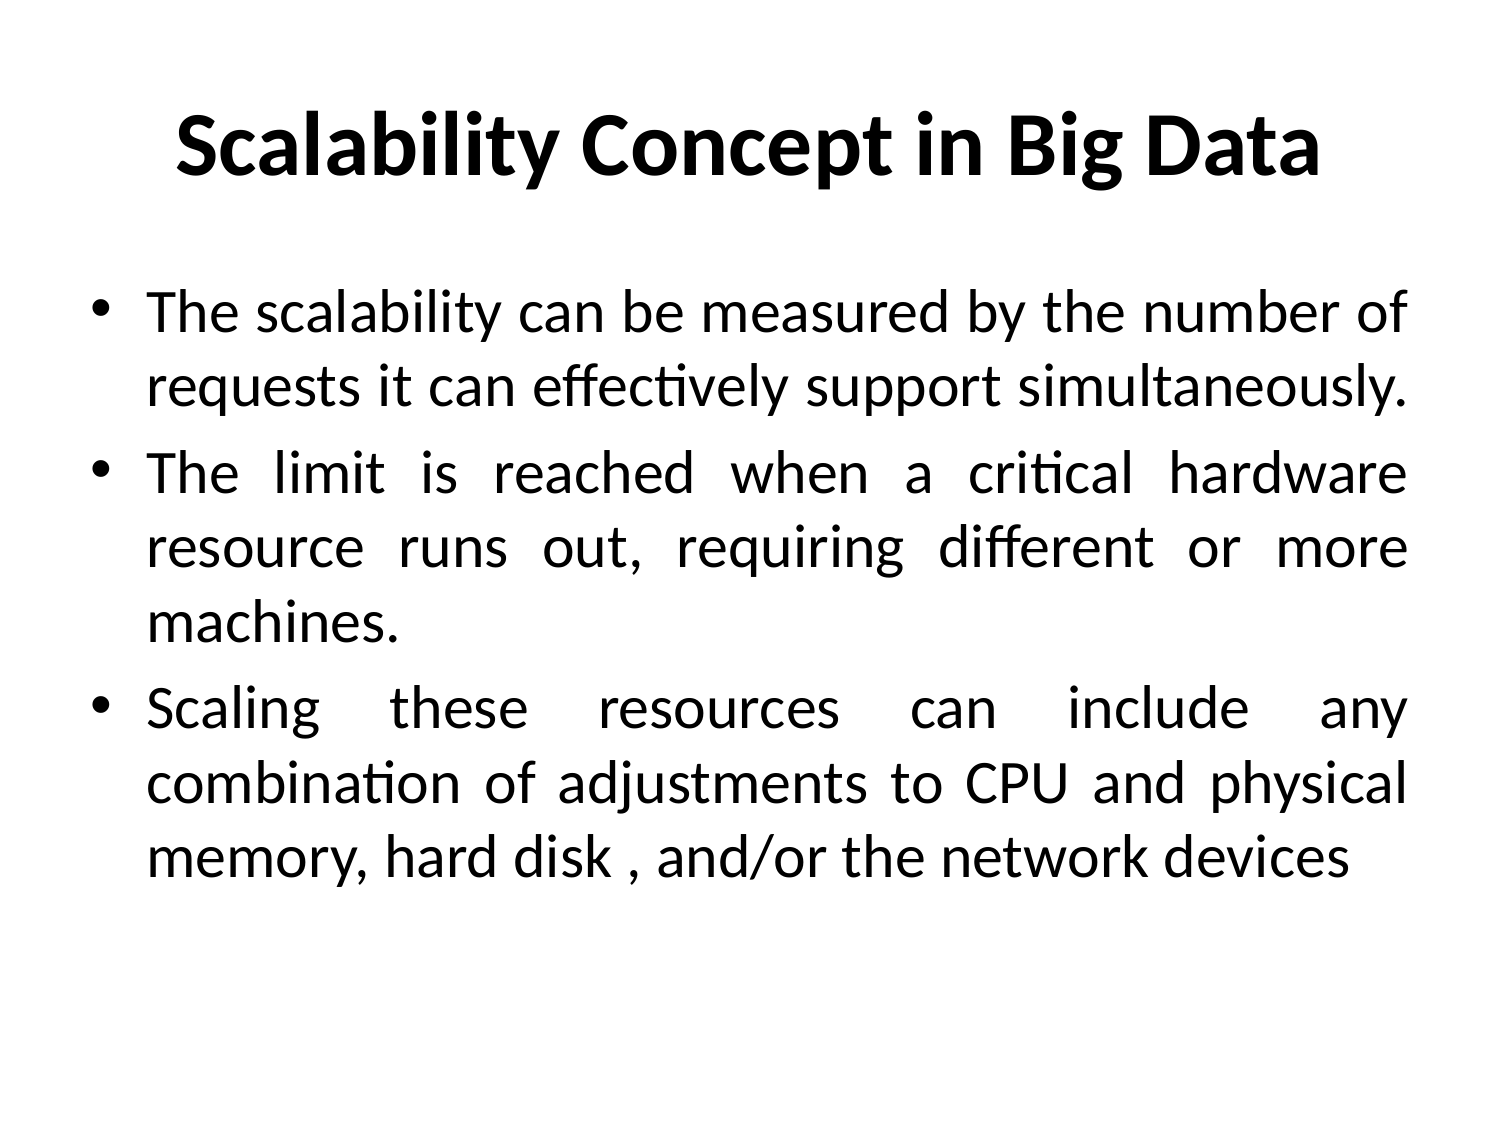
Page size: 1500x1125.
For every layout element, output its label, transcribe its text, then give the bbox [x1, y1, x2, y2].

title Scalability Concept in Big Data [75, 45, 1425, 233]
list The scalability can be measured by the number of requests it can effectively support simultaneously. The limit is reached when a critical hardware resource runs out, requiring different or more machines. Scaling these resources can include any combination of adjustments to CPU and physical memory, hard disk , and/or the network devices [75, 262, 1425, 1005]
